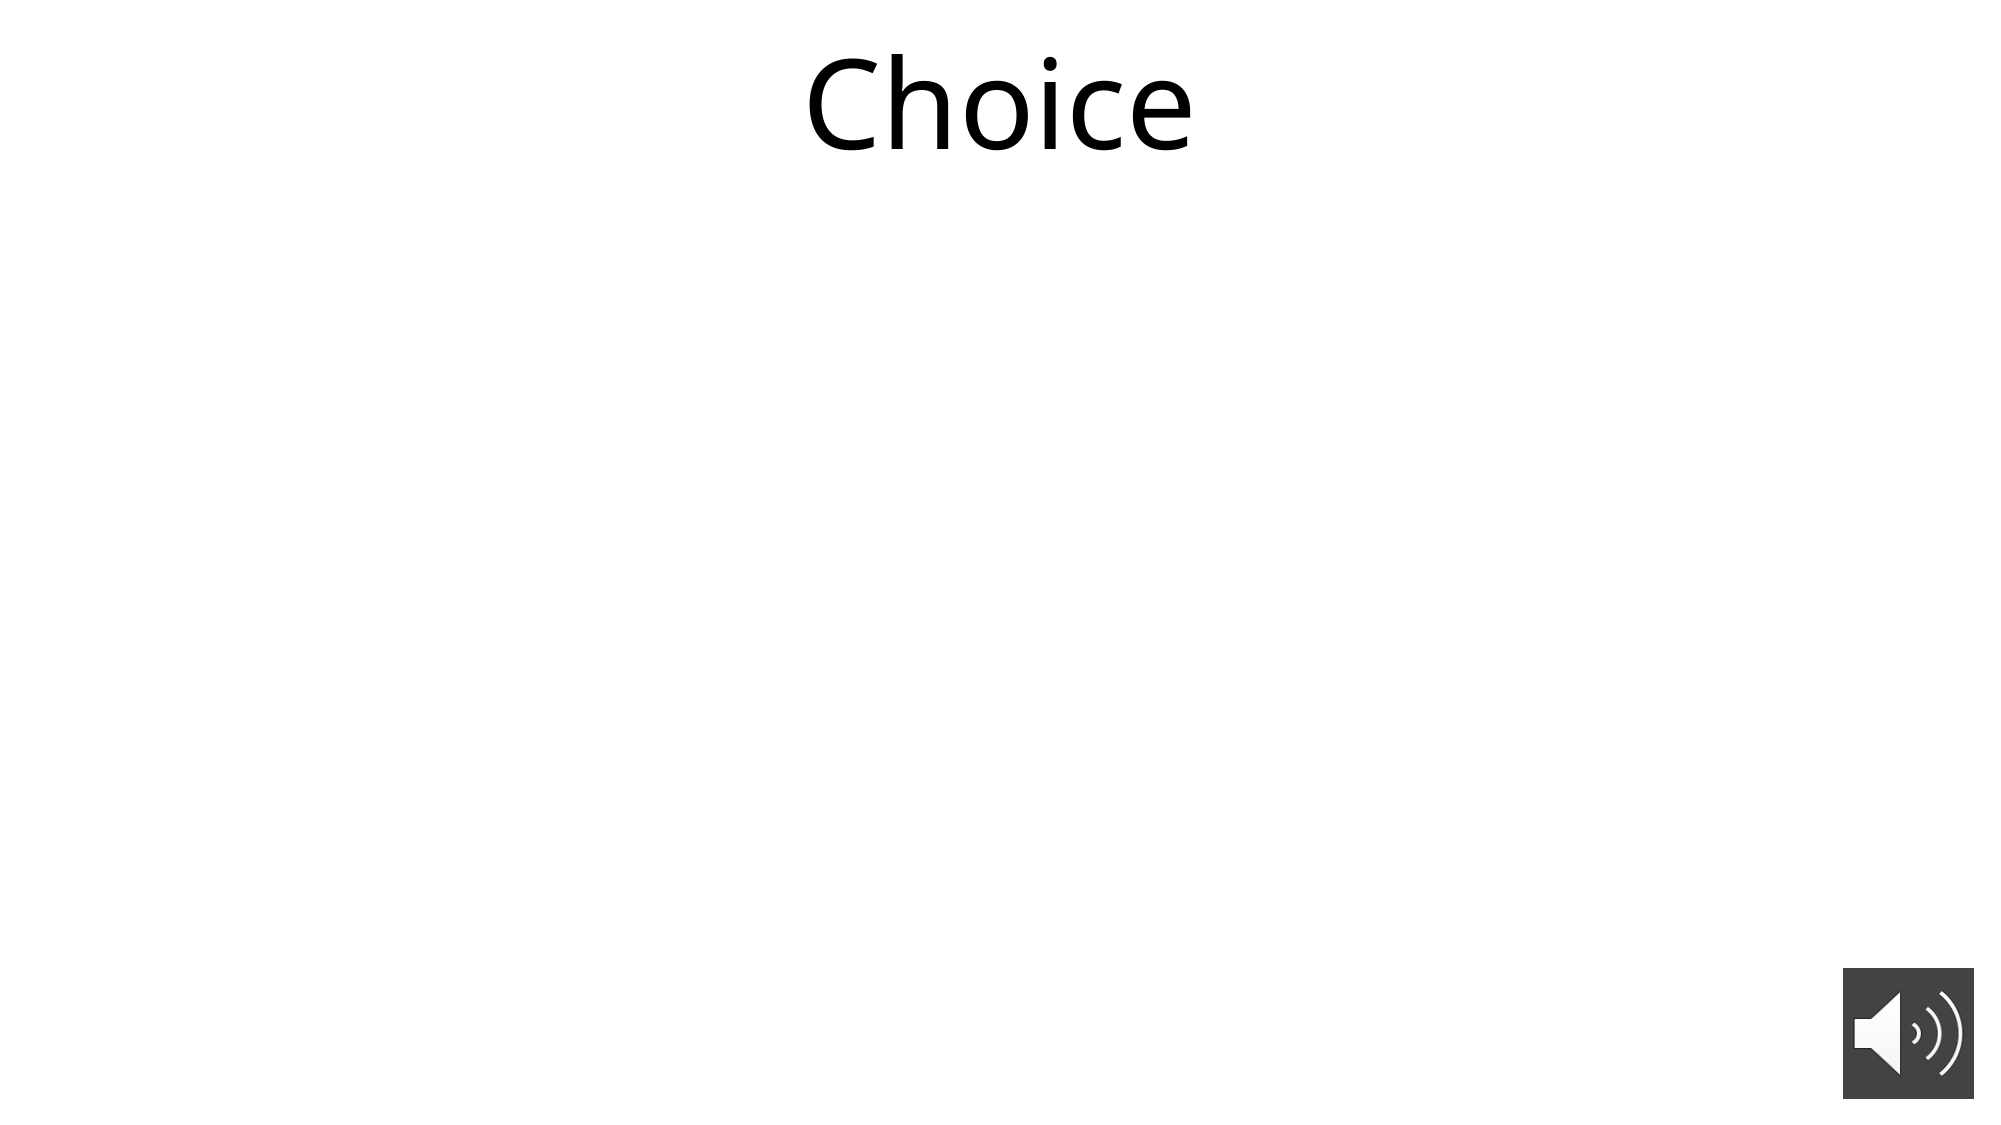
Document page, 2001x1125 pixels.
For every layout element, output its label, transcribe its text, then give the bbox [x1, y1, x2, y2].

picture [1841, 966, 1975, 1100]
title Choice [0, 0, 2000, 218]
